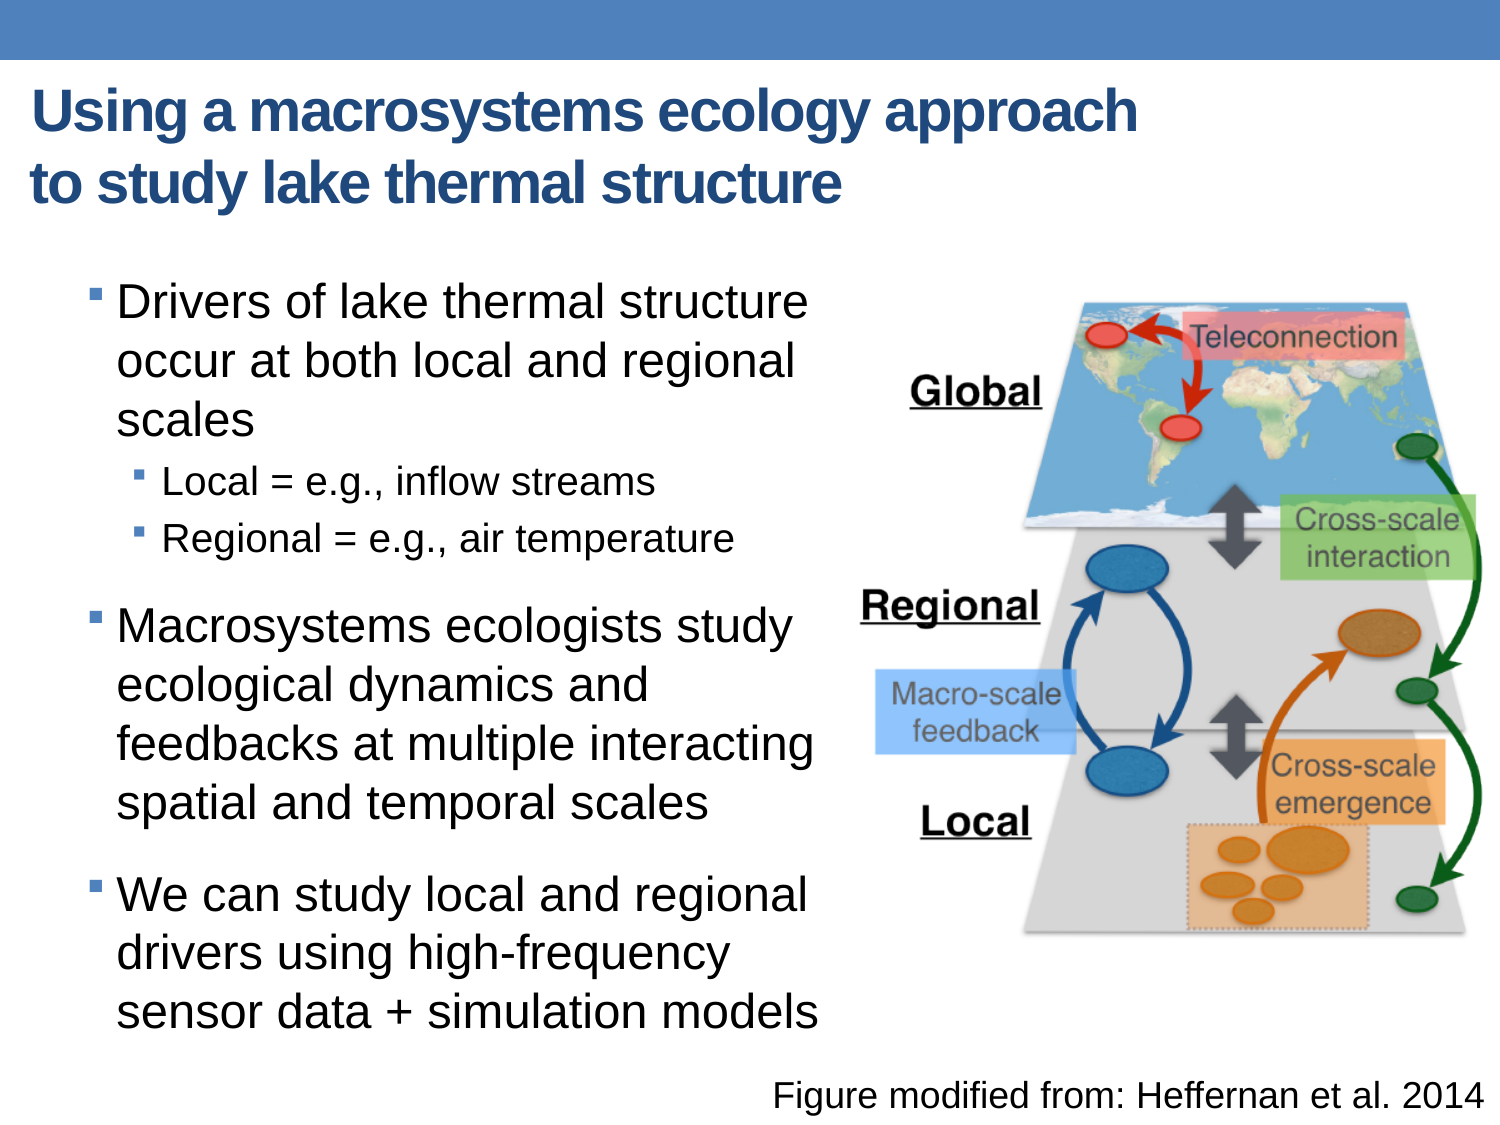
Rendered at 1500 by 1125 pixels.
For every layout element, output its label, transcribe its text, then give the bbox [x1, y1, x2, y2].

title Using a macrosystems ecology approach to study lake thermal structure [0, 61, 1500, 225]
text_box Figure modified from: Heffernan et al. 2014 [681, 1063, 1500, 1124]
picture [826, 262, 1500, 942]
list Drivers of lake thermal structure occur at both local and regional scales Local = e.g., inflow streams Regional = e.g., air temperature Macrosystems ecologists study ecological dynamics and feedbacks at multiple interacting spatial and temporal scales We can study local and regional drivers using high-frequency sensor data + simulation models [71, 262, 847, 1063]
